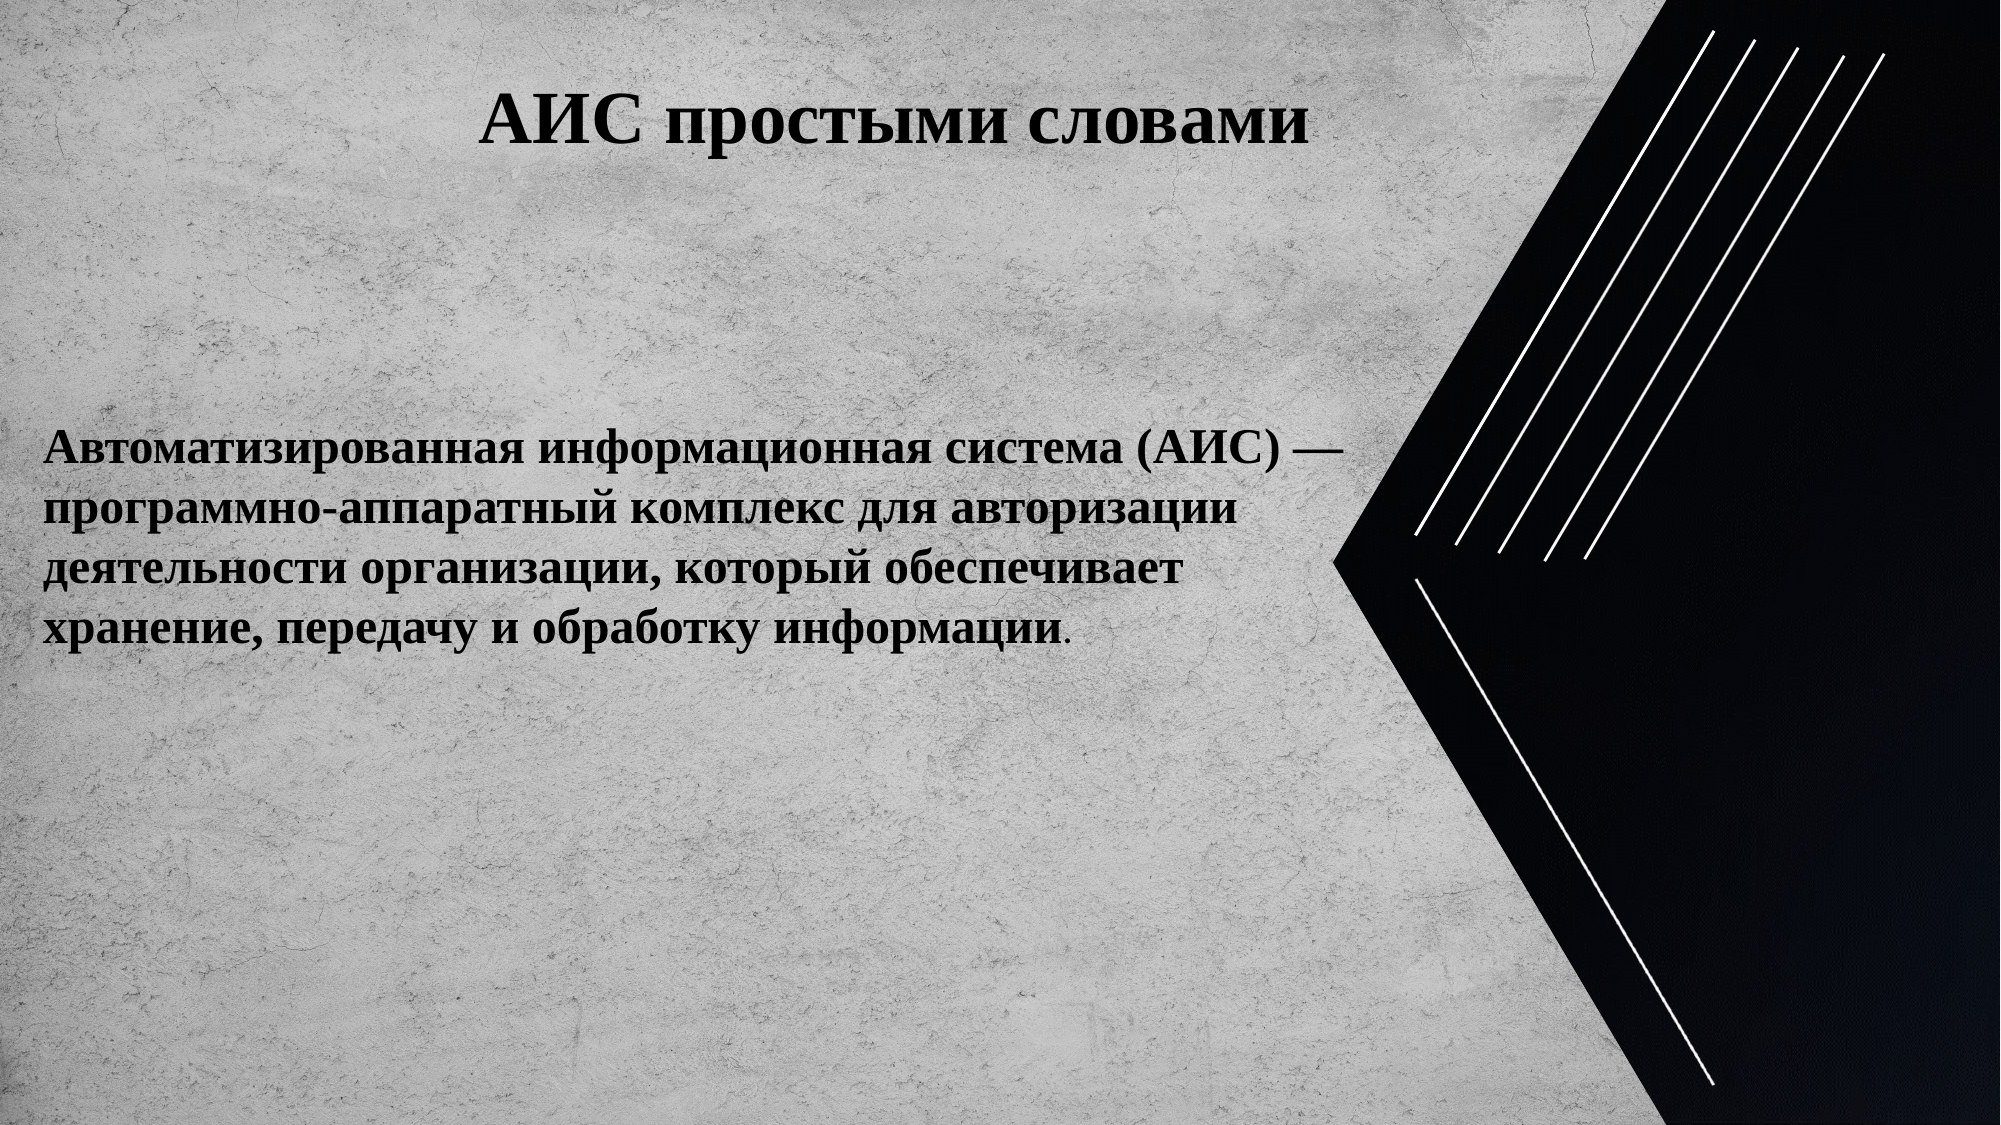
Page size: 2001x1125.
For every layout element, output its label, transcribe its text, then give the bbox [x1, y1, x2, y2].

text_box Автоматизированная информационная система (АИС) — программно-аппаратный комплекс для авторизации деятельности организации, который обеспечивает хранение, передачу и обработку информации. [28, 406, 1332, 662]
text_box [1415, 30, 1715, 536]
picture [0, 0, 2001, 1125]
text_box АИС простыми словами [463, 61, 1332, 166]
